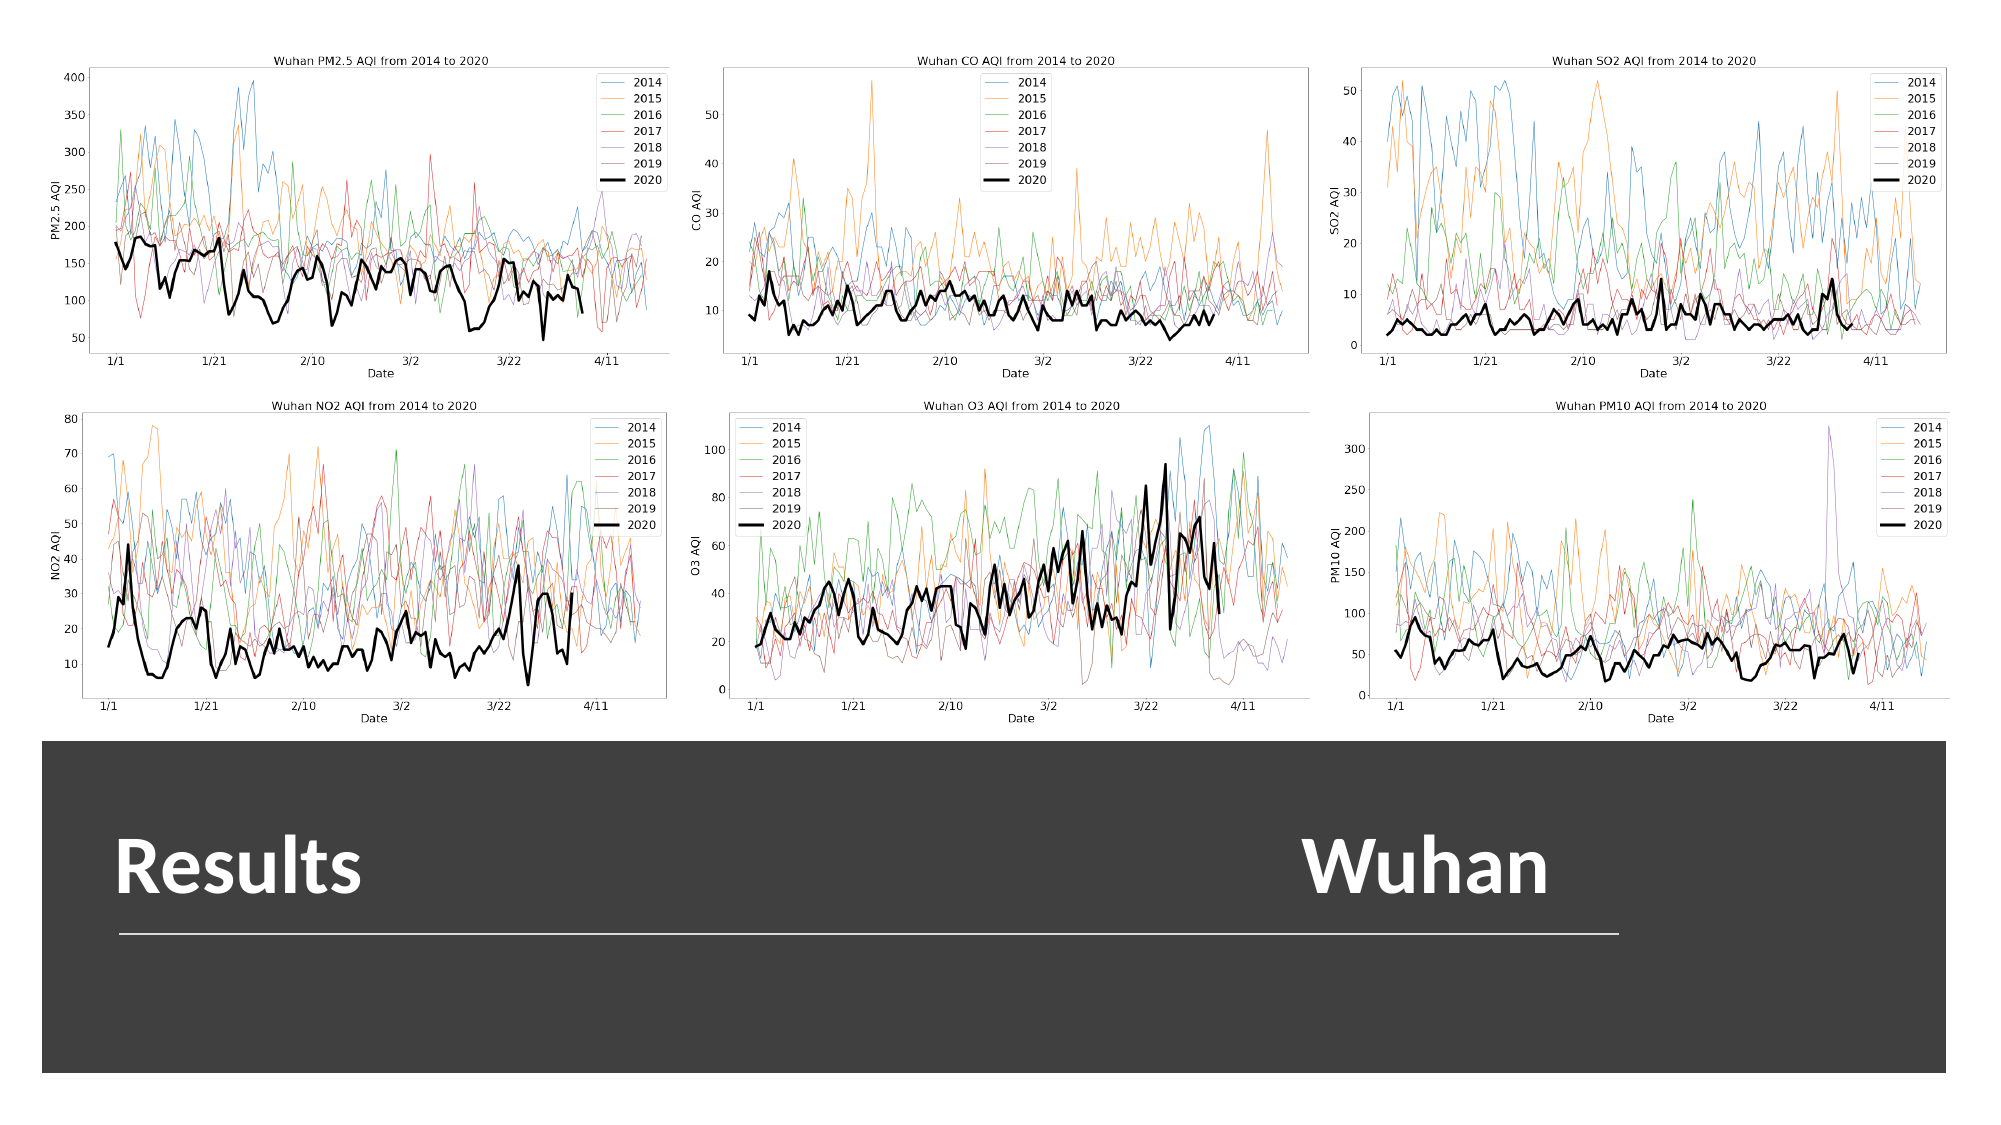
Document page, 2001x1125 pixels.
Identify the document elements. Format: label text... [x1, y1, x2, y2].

text_box Wuhan [1286, 803, 1906, 918]
picture [47, 52, 670, 383]
picture [1326, 52, 1950, 383]
picture [687, 397, 1310, 728]
picture [1327, 397, 1951, 728]
picture [688, 52, 1312, 383]
picture [47, 397, 670, 728]
text_box [51, 750, 1937, 1064]
text_box Results [99, 777, 1876, 920]
